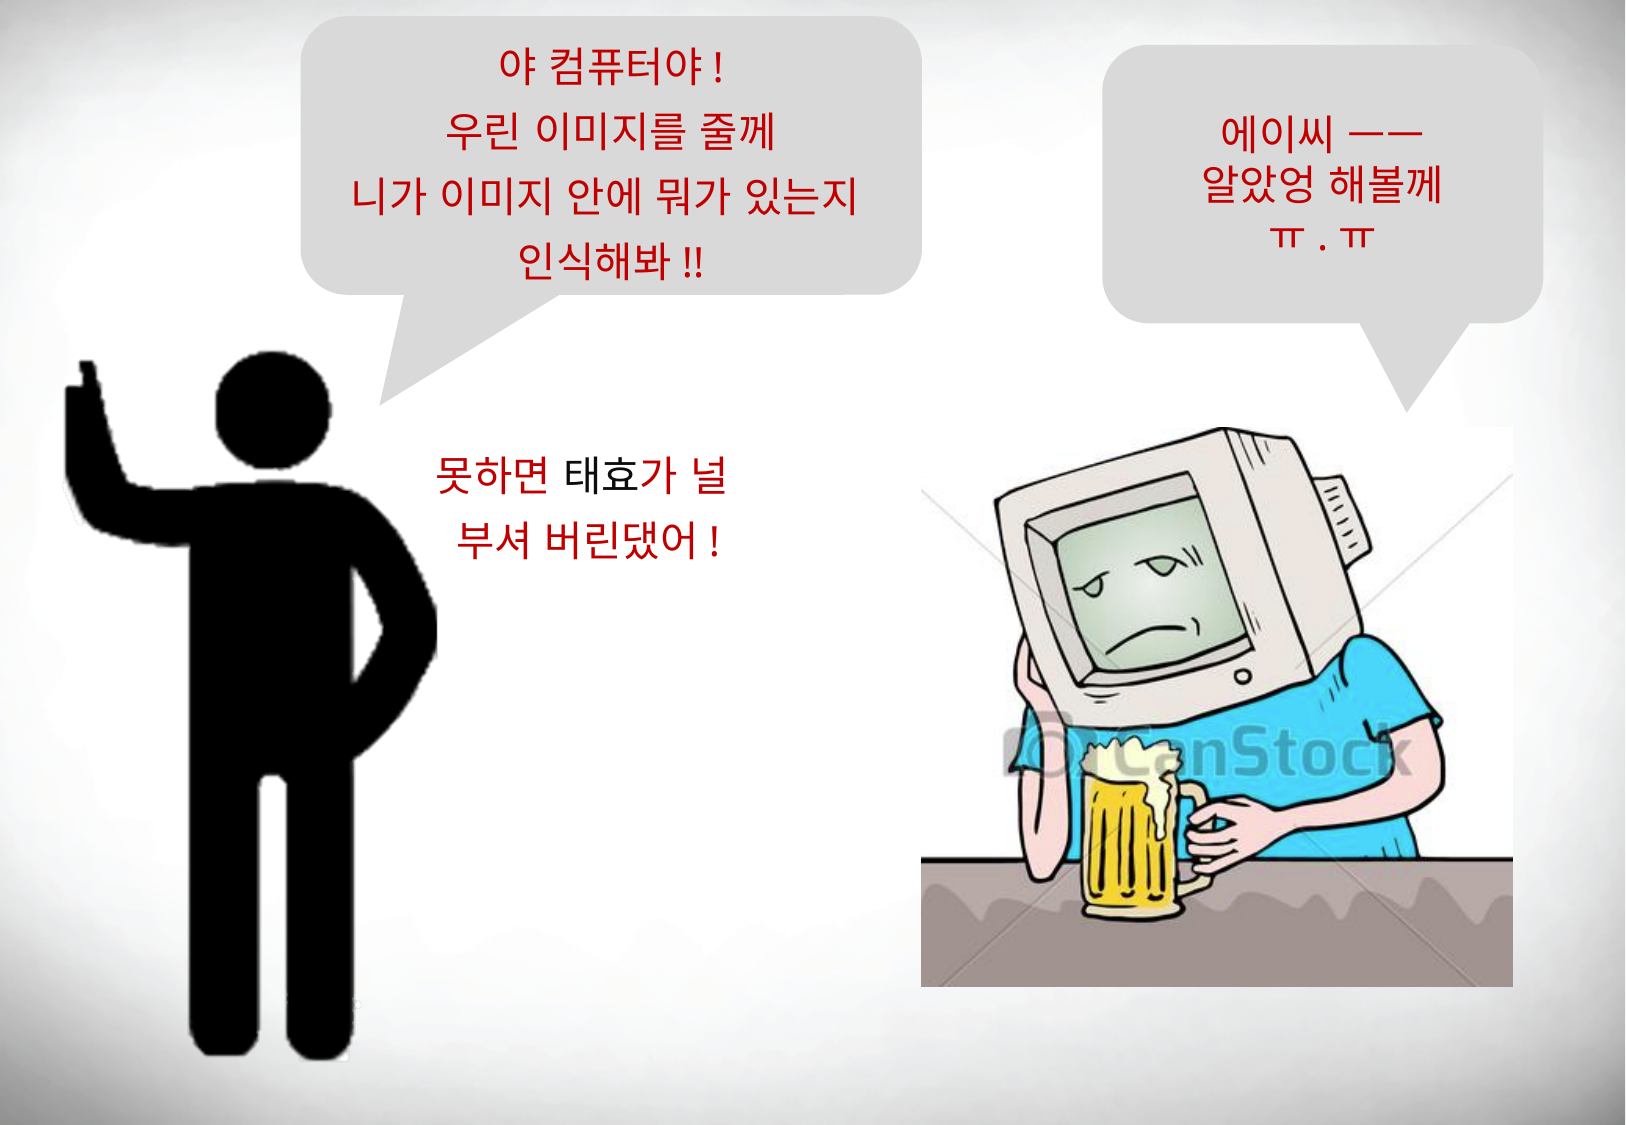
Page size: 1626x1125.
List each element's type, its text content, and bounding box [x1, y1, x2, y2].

text_box 야 컴퓨터야! 우린 이미지를 줄께 니가 이미지 안에 뭐가 있는지 인식해봐!! [299, 15, 924, 370]
text_box 못하면 태효가 널 부셔 버린댔어! [441, 427, 768, 572]
text_box 에이씨 ㅡㅡ 알았엉 해볼께 ㅠ.ㅠ [1101, 43, 1545, 415]
picture [0, 0, 1626, 1125]
